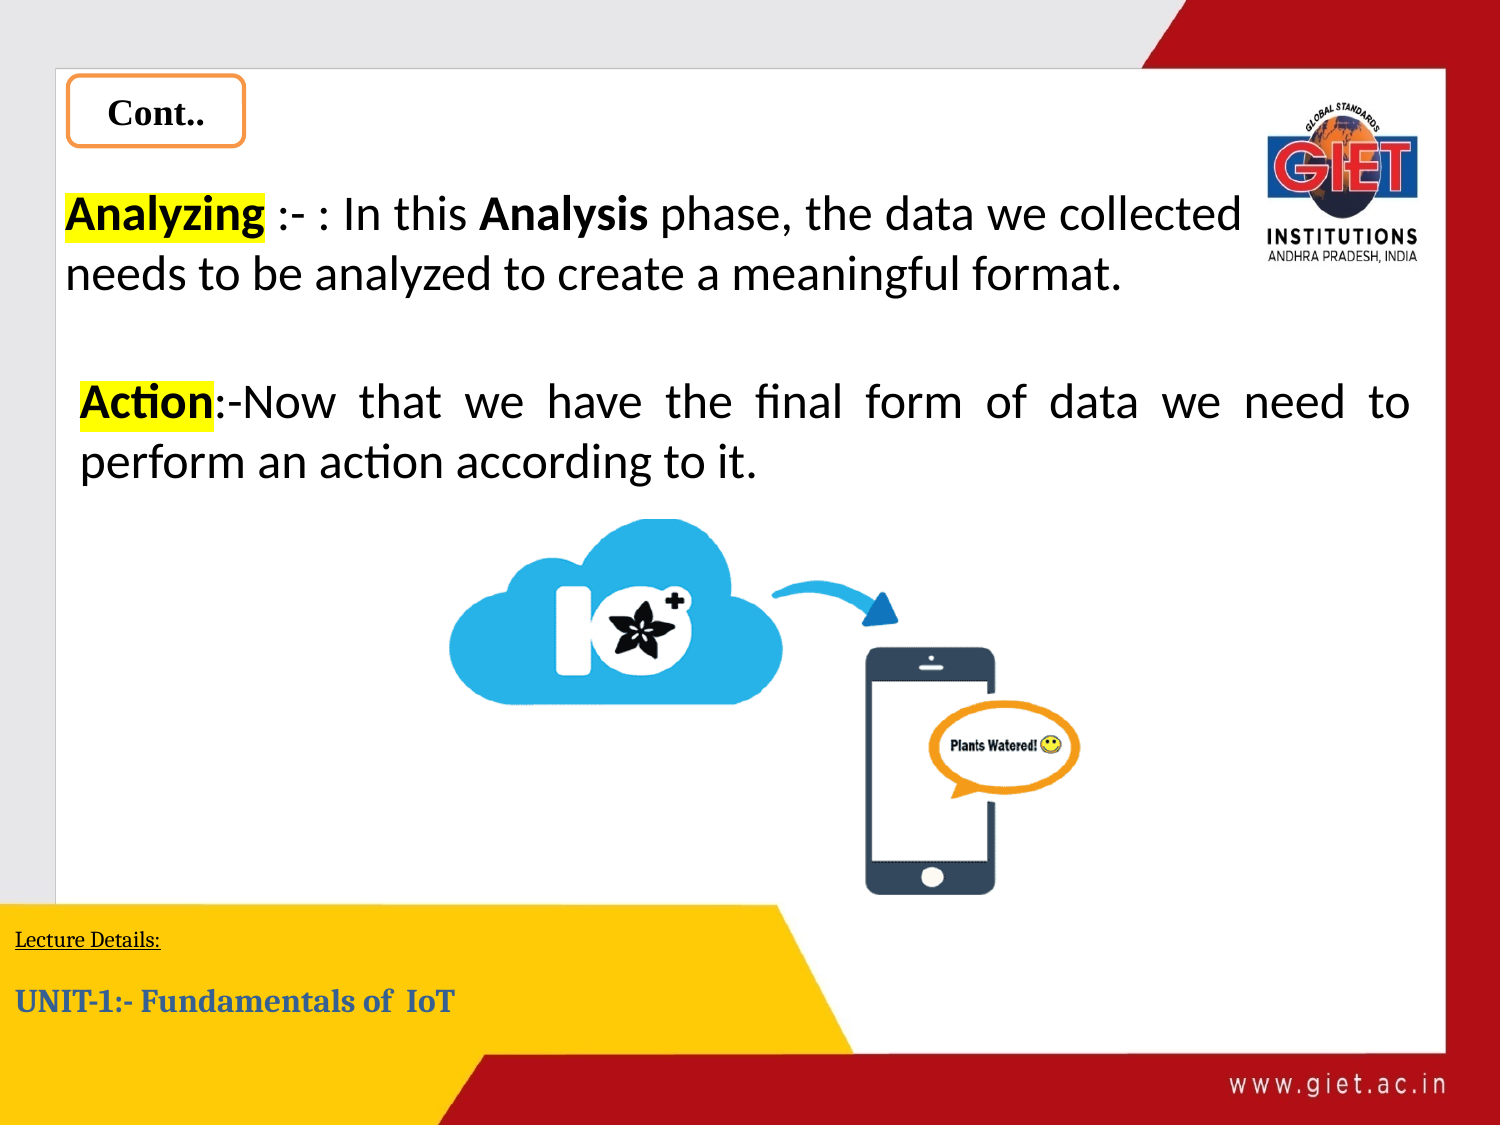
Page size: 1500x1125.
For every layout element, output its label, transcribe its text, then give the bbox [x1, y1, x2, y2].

text_box Analyzing :- : In this Analysis phase, the data we collected needs to be analyzed to create a meaningful format. [50, 172, 1258, 308]
text_box Lecture Details: UNIT-1:- Fundamentals of IoT [0, 916, 881, 1062]
picture [0, 0, 1500, 1125]
text_box Cont.. [65, 73, 247, 149]
text_box Action:-Now that we have the final form of data we need to perform an action according to it. [64, 361, 1427, 497]
